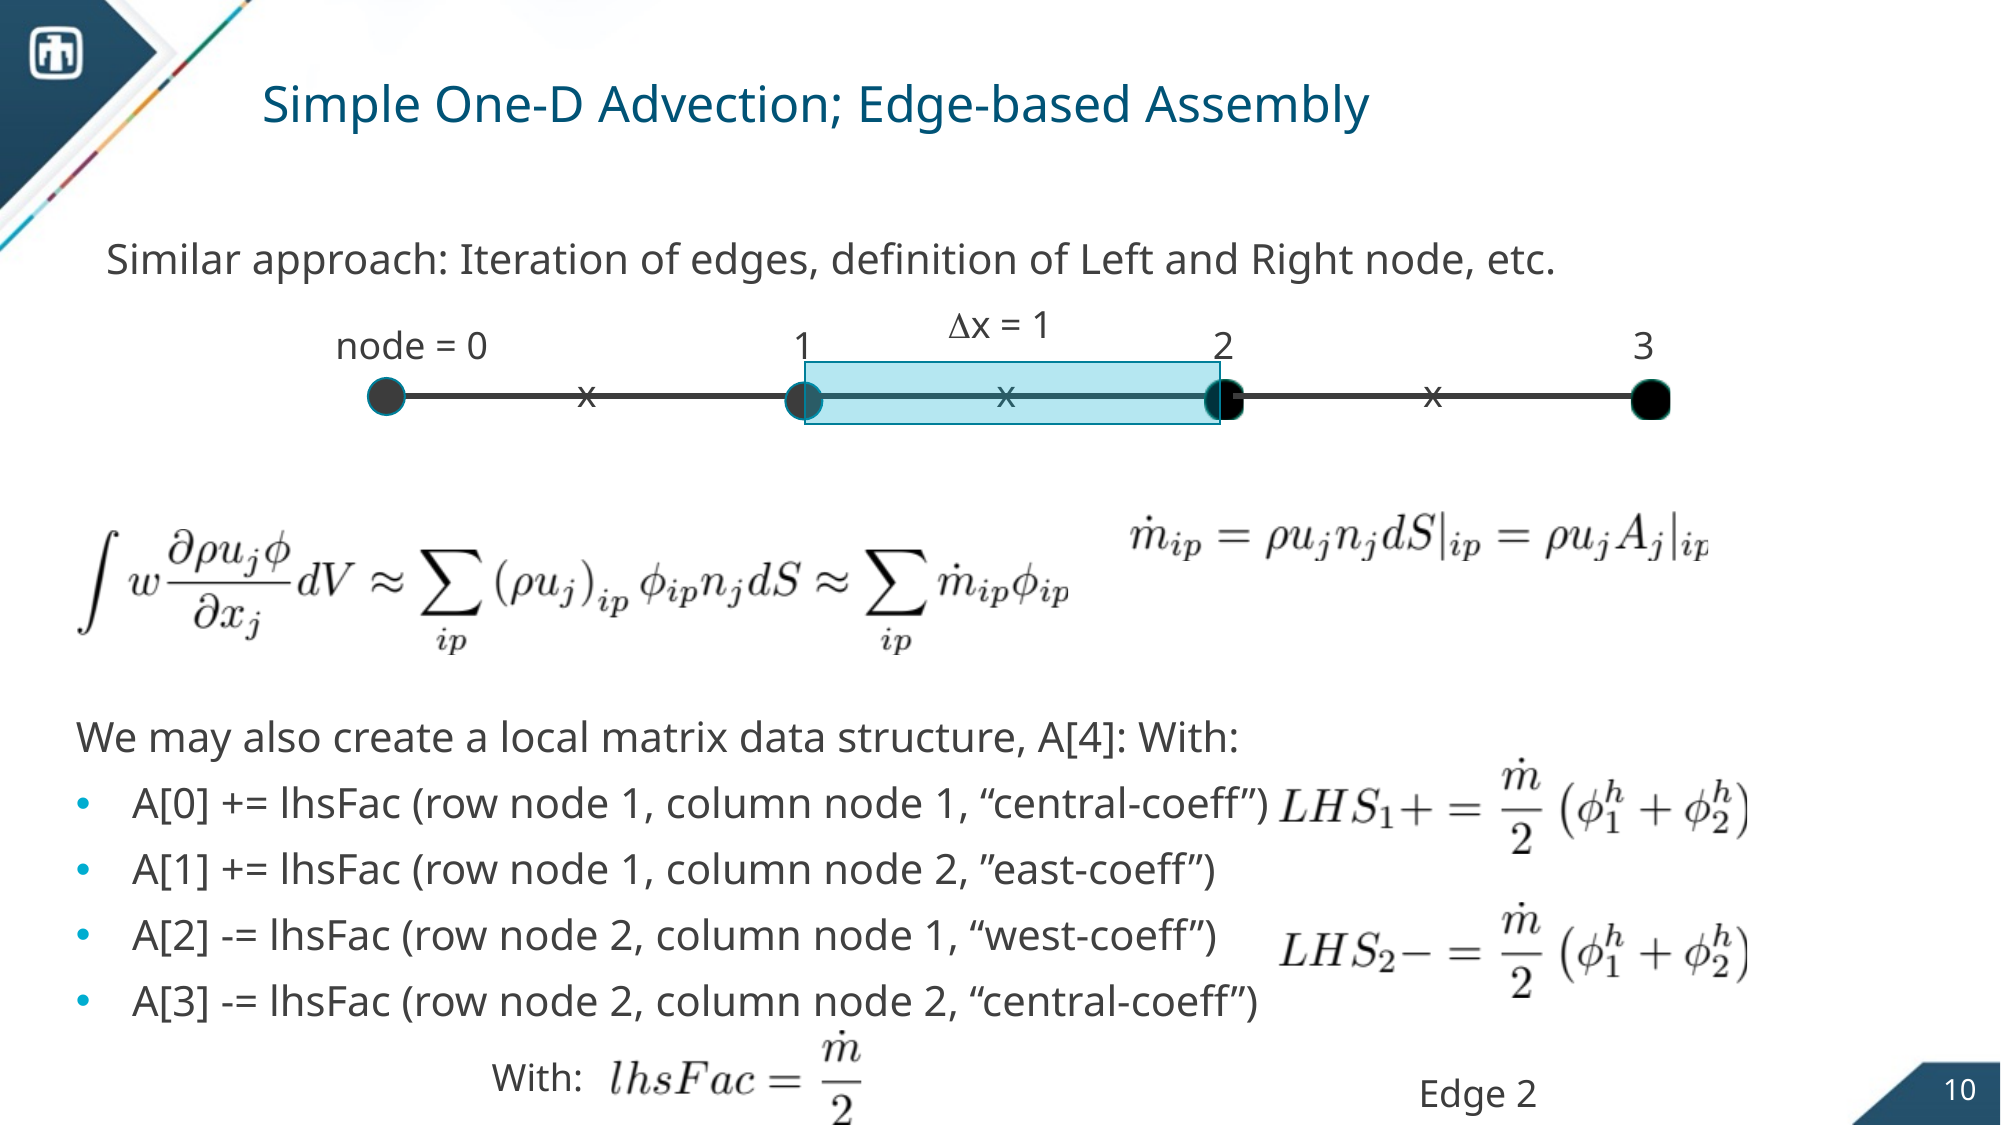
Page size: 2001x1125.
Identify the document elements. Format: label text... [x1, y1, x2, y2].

picture [0, 0, 2001, 1125]
title Simple One-D Advection; Edge-based Assembly [262, 42, 1919, 170]
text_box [323, 293, 1671, 424]
text_box We may also create a local matrix data structure, A[4]: With: A[0] += lhsFac (row node 1, column node 1, “central-coeff”) A[1] += lhsFac (row node 1, column node 2, ”east-coeff”) A[2] -= lhsFac (row node 2, column node 1, “west-coeff”) A[3] -= lhsFac (row node 2, column node 2, “central-coeff”) [75, 709, 1279, 1075]
list Similar approach: Iteration of edges, definition of Left and Right node, etc. [106, 231, 1919, 988]
slide_number 10 [1919, 1061, 2000, 1122]
